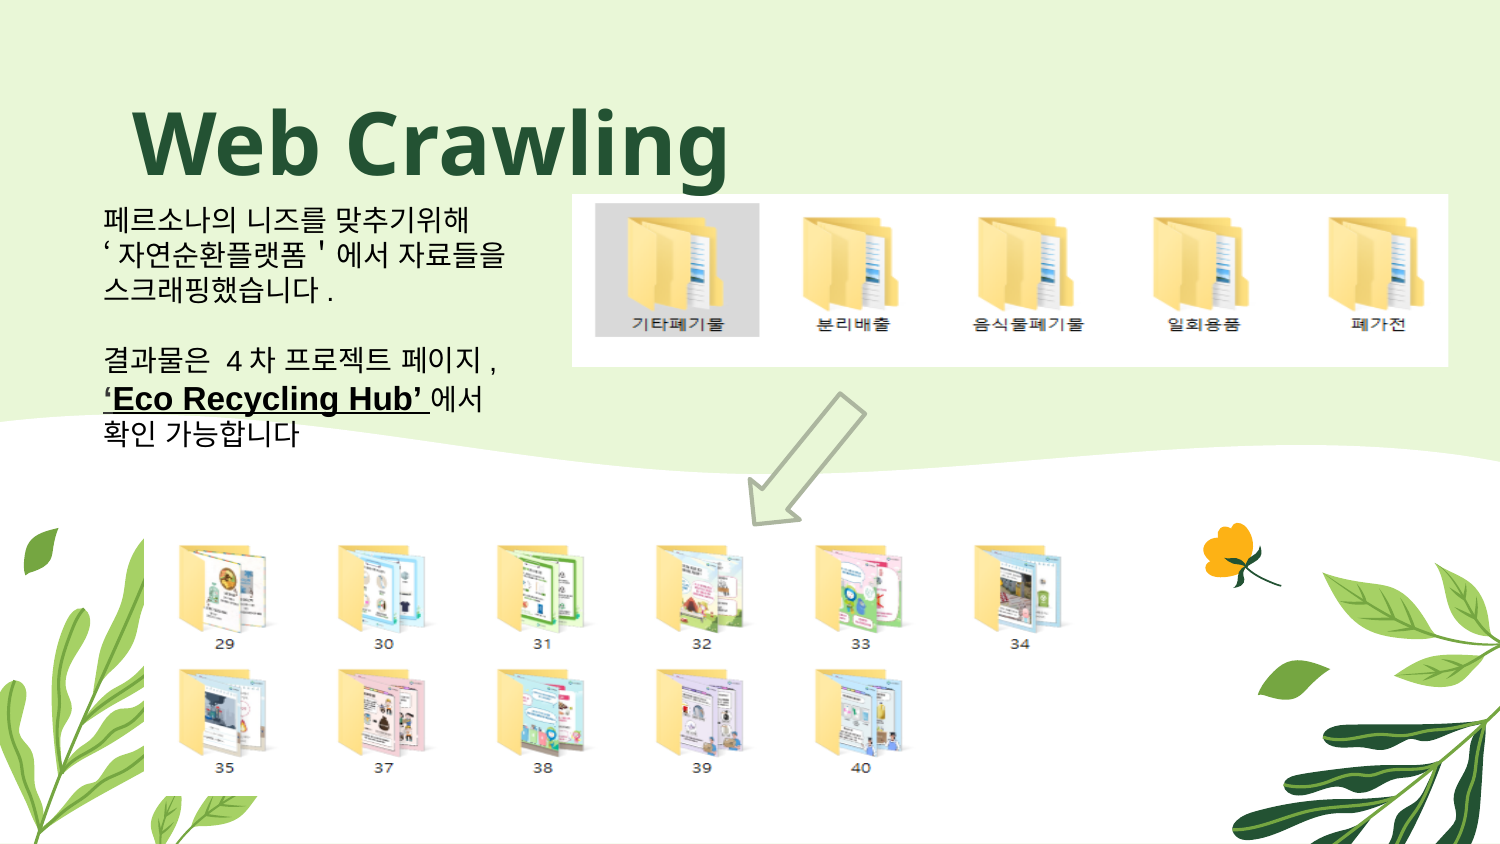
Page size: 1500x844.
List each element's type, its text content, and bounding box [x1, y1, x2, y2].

text_box [1257, 660, 1331, 700]
picture [571, 194, 1449, 367]
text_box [1209, 524, 1270, 609]
picture [144, 526, 1087, 797]
title Web Crawling [116, 72, 1383, 167]
text_box 페르소나의 니즈를 맞추기위해 ‘자연순환플랫폼＇에서 자료들을 스크래핑했습니다. 결과물은 4차 프로젝트 페이지, ‘Eco Recycling Hub’ 에서 확인 가능합니다 [88, 194, 535, 459]
text_box [747, 391, 868, 525]
